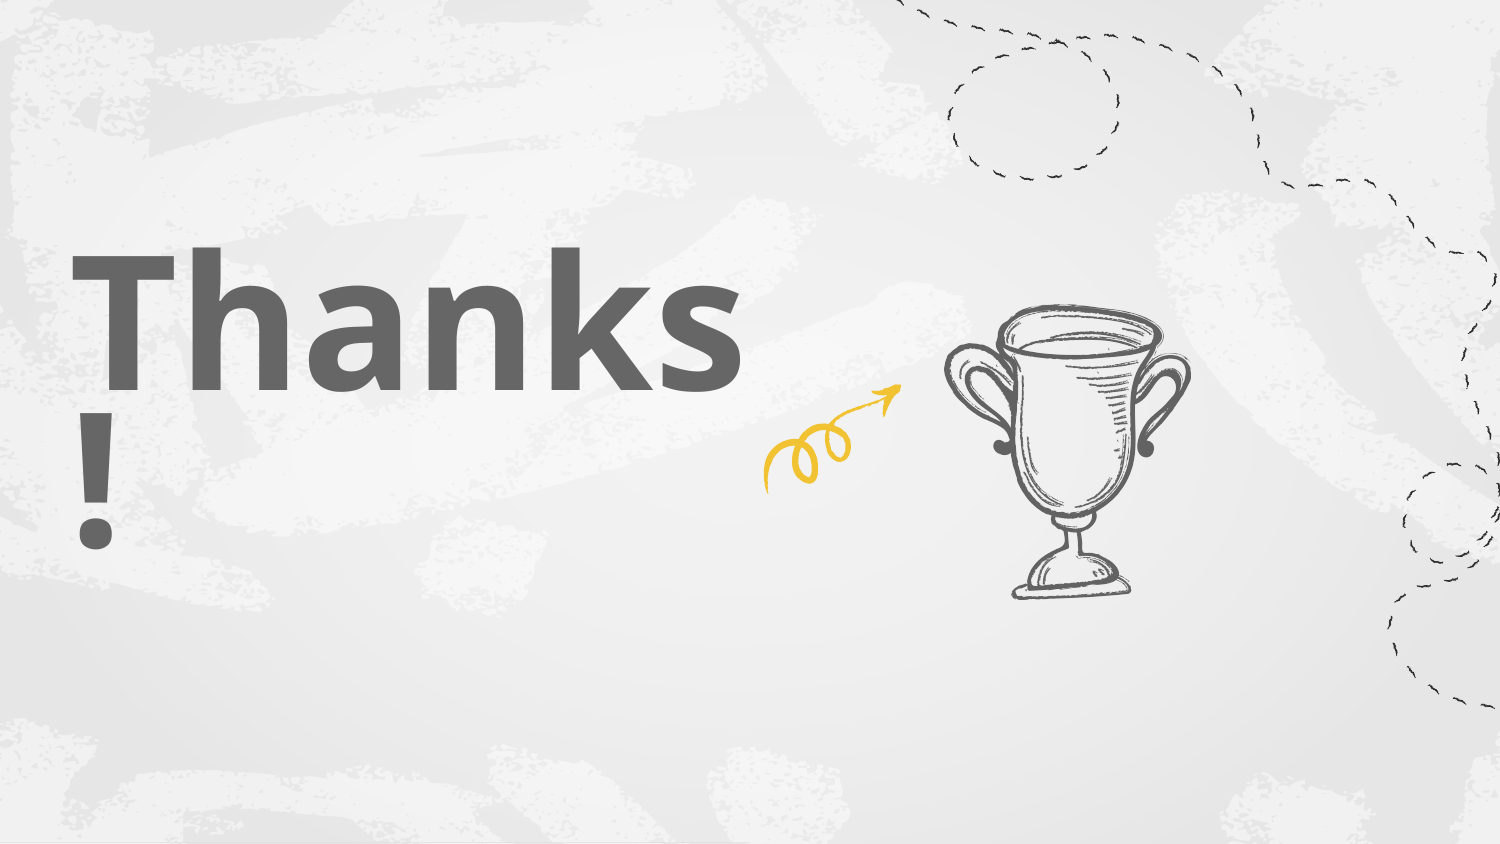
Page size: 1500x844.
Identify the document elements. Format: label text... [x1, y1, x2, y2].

text_box [810, 384, 902, 463]
picture [0, 0, 1500, 844]
title Thanks! [54, 345, 810, 498]
text_box [810, 445, 819, 484]
